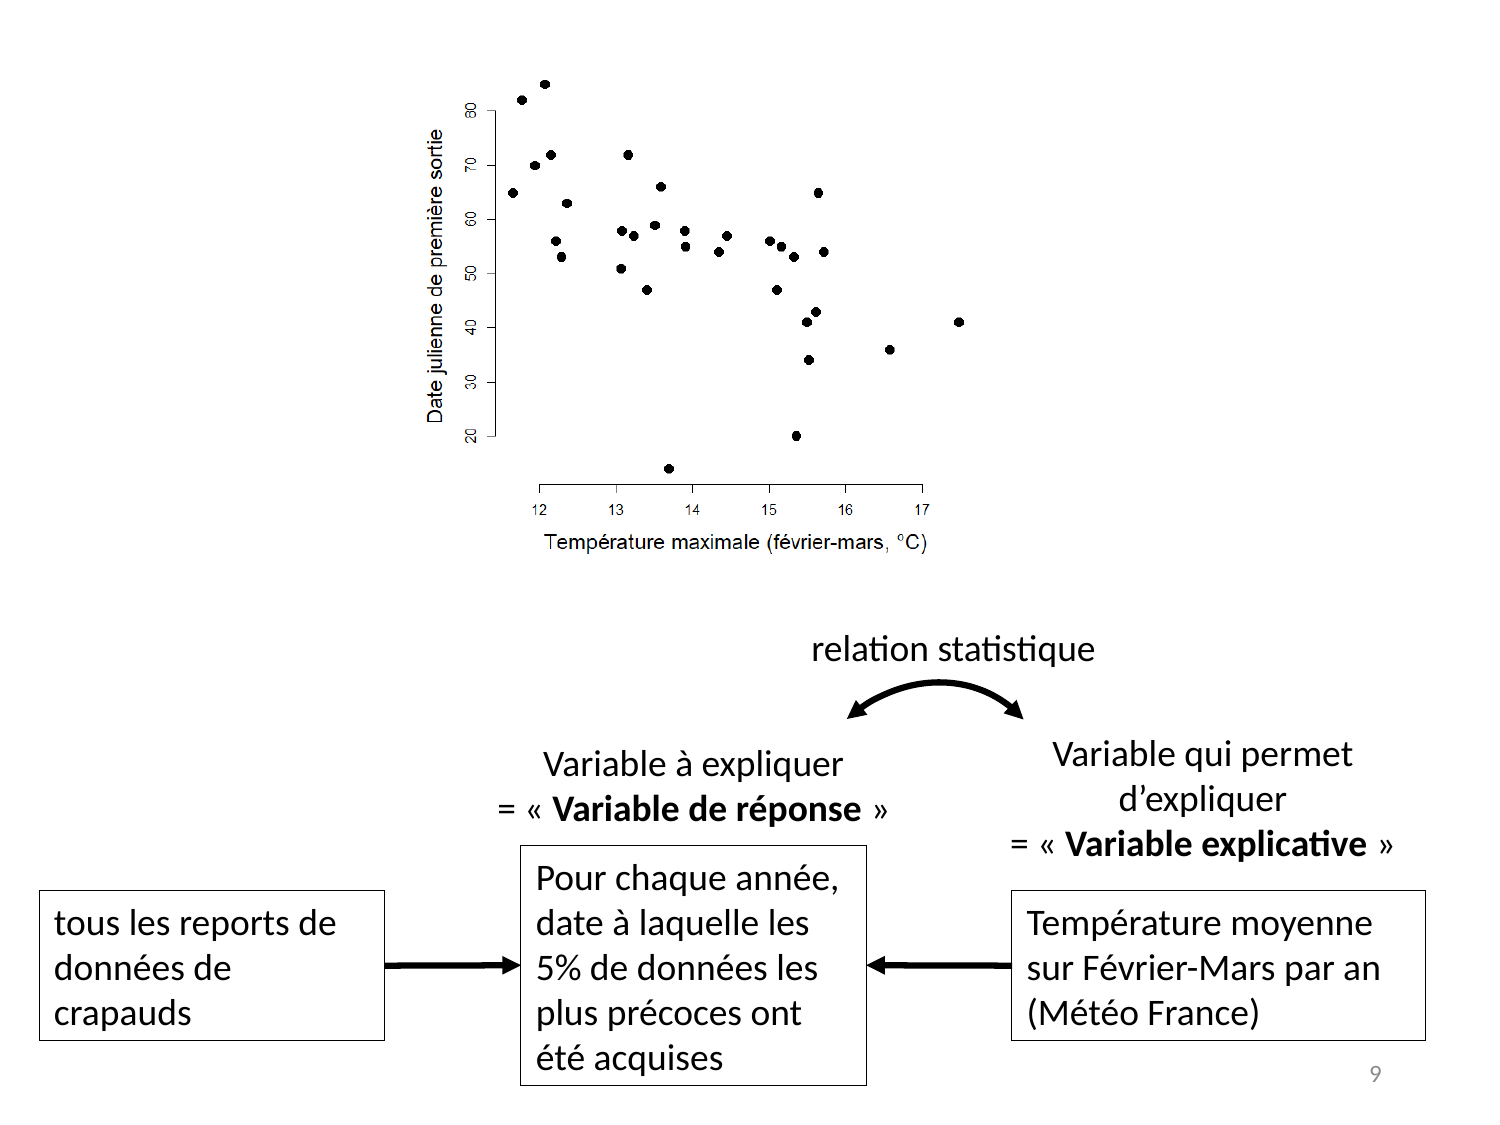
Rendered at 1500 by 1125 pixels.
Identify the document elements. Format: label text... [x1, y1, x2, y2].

text_box tous les reports de données de crapauds [39, 890, 385, 1041]
text_box Pour chaque année, date à laquelle les 5% de données les plus précoces ont été acquises [520, 845, 867, 1086]
text_box Variable à expliquer = « Variable de réponse » [471, 731, 917, 837]
text_box Variable qui permet d’expliquer = « Variable explicative » [980, 721, 1426, 872]
slide_number 9 [1059, 1042, 1397, 1103]
text_box [846, 681, 1024, 816]
picture [426, 0, 1013, 570]
text_box Température moyenne sur Février-Mars par an (Météo France) [1011, 890, 1426, 1041]
text_box relation statistique [796, 616, 1219, 677]
